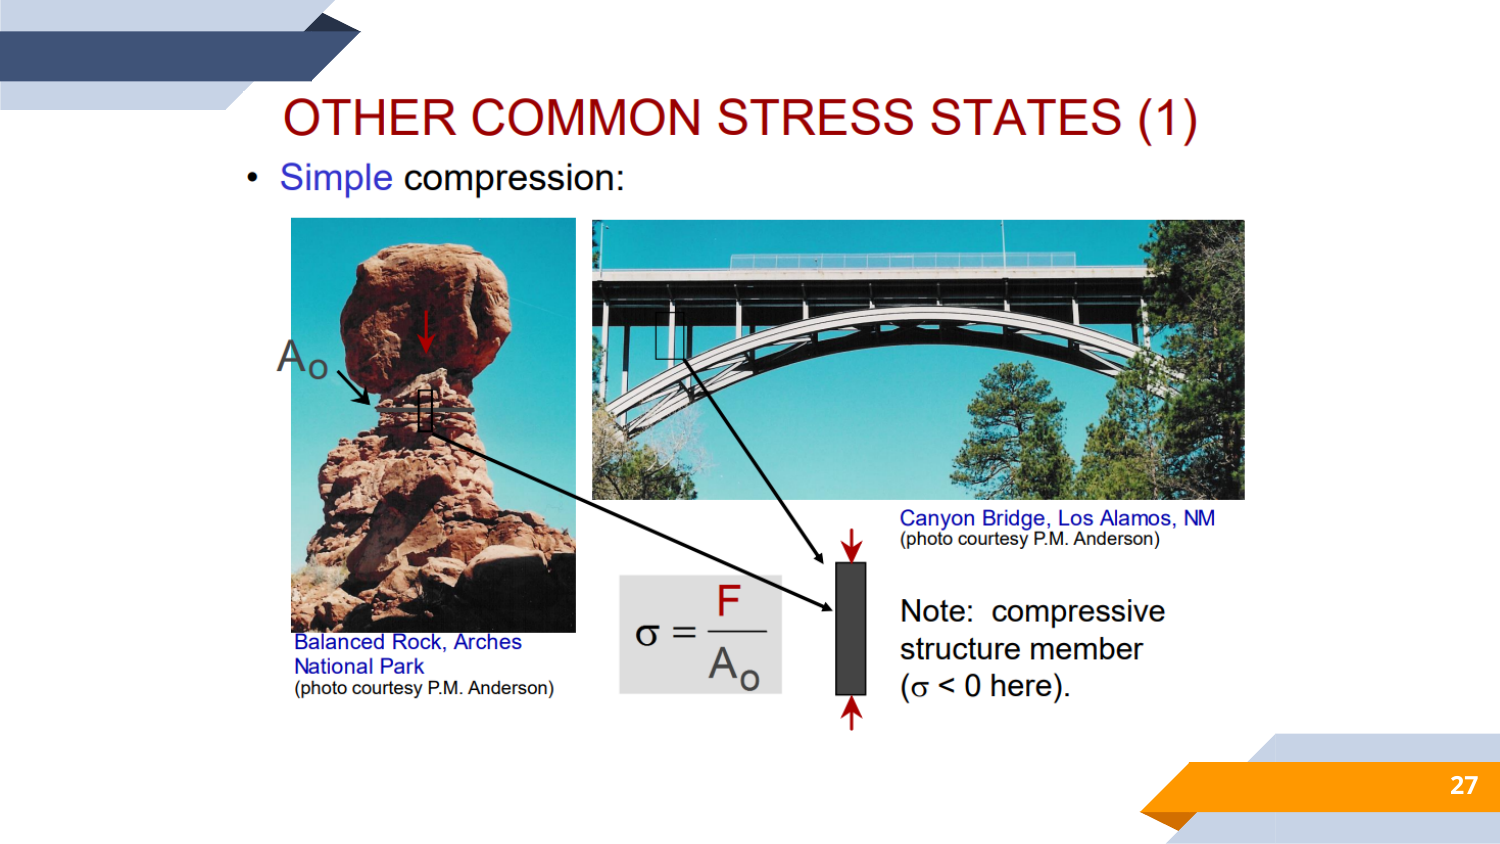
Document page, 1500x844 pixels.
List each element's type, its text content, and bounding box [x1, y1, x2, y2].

slide_number 27 [1249, 760, 1494, 813]
picture [242, 90, 1258, 733]
